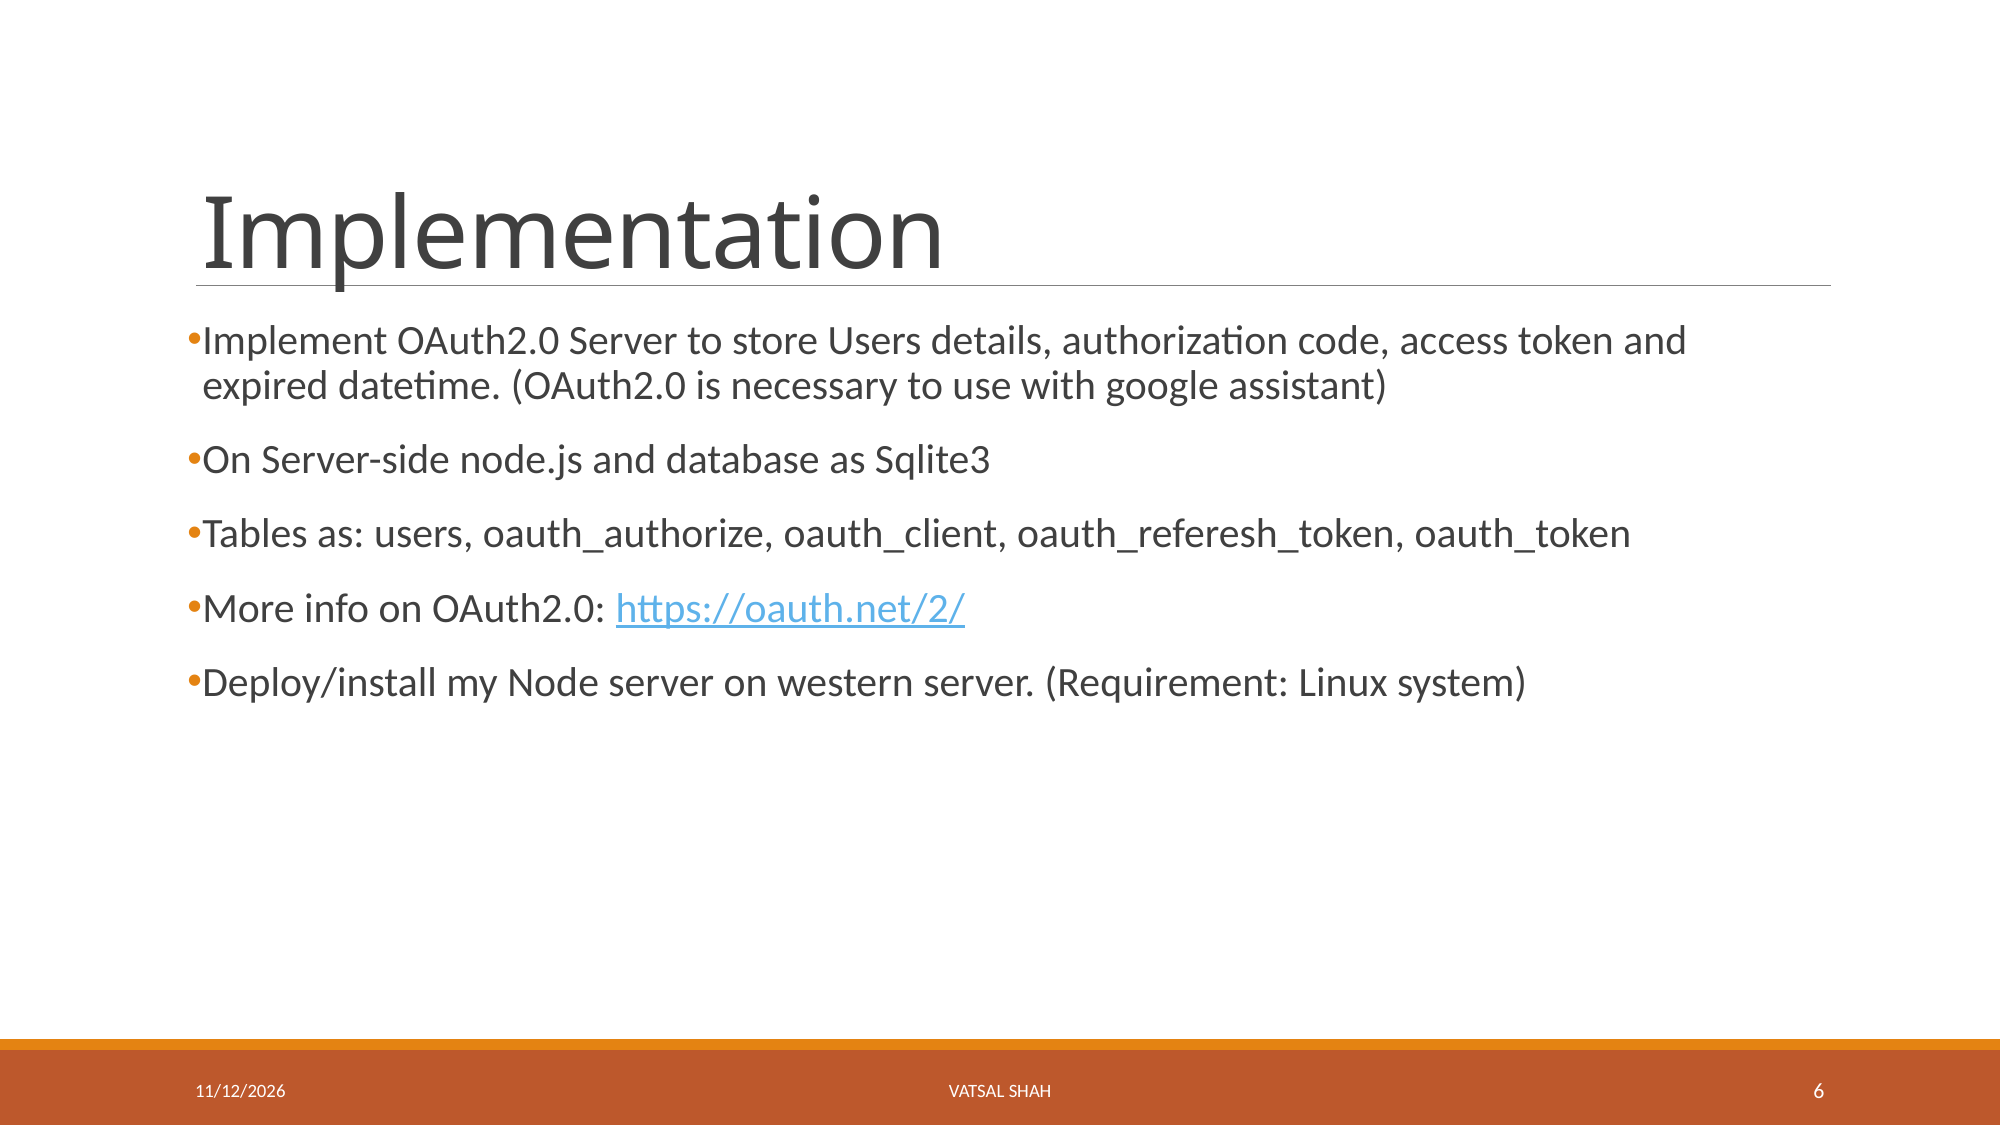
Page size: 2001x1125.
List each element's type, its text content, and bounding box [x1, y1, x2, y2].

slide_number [180, 1059, 586, 1120]
title Implementation [187, 53, 1813, 297]
list Implement OAuth2.0 Server to store Users details, authorization code, access token and expired datetime. (OAuth2.0 is necessary to use with google assistant) On Server-side node.js and database as Sqlite3 Tables as: users, oauth_authorize, oauth_client, oauth_referesh_token, oauth_token More info on OAuth2.0: https://oauth.net/2/ Deploy/install my Node server on western server. (Requirement: Linux system) [187, 310, 1813, 1046]
footer Vatsal Shah [604, 1059, 1396, 1120]
slide_number 6 [1624, 1059, 1840, 1120]
